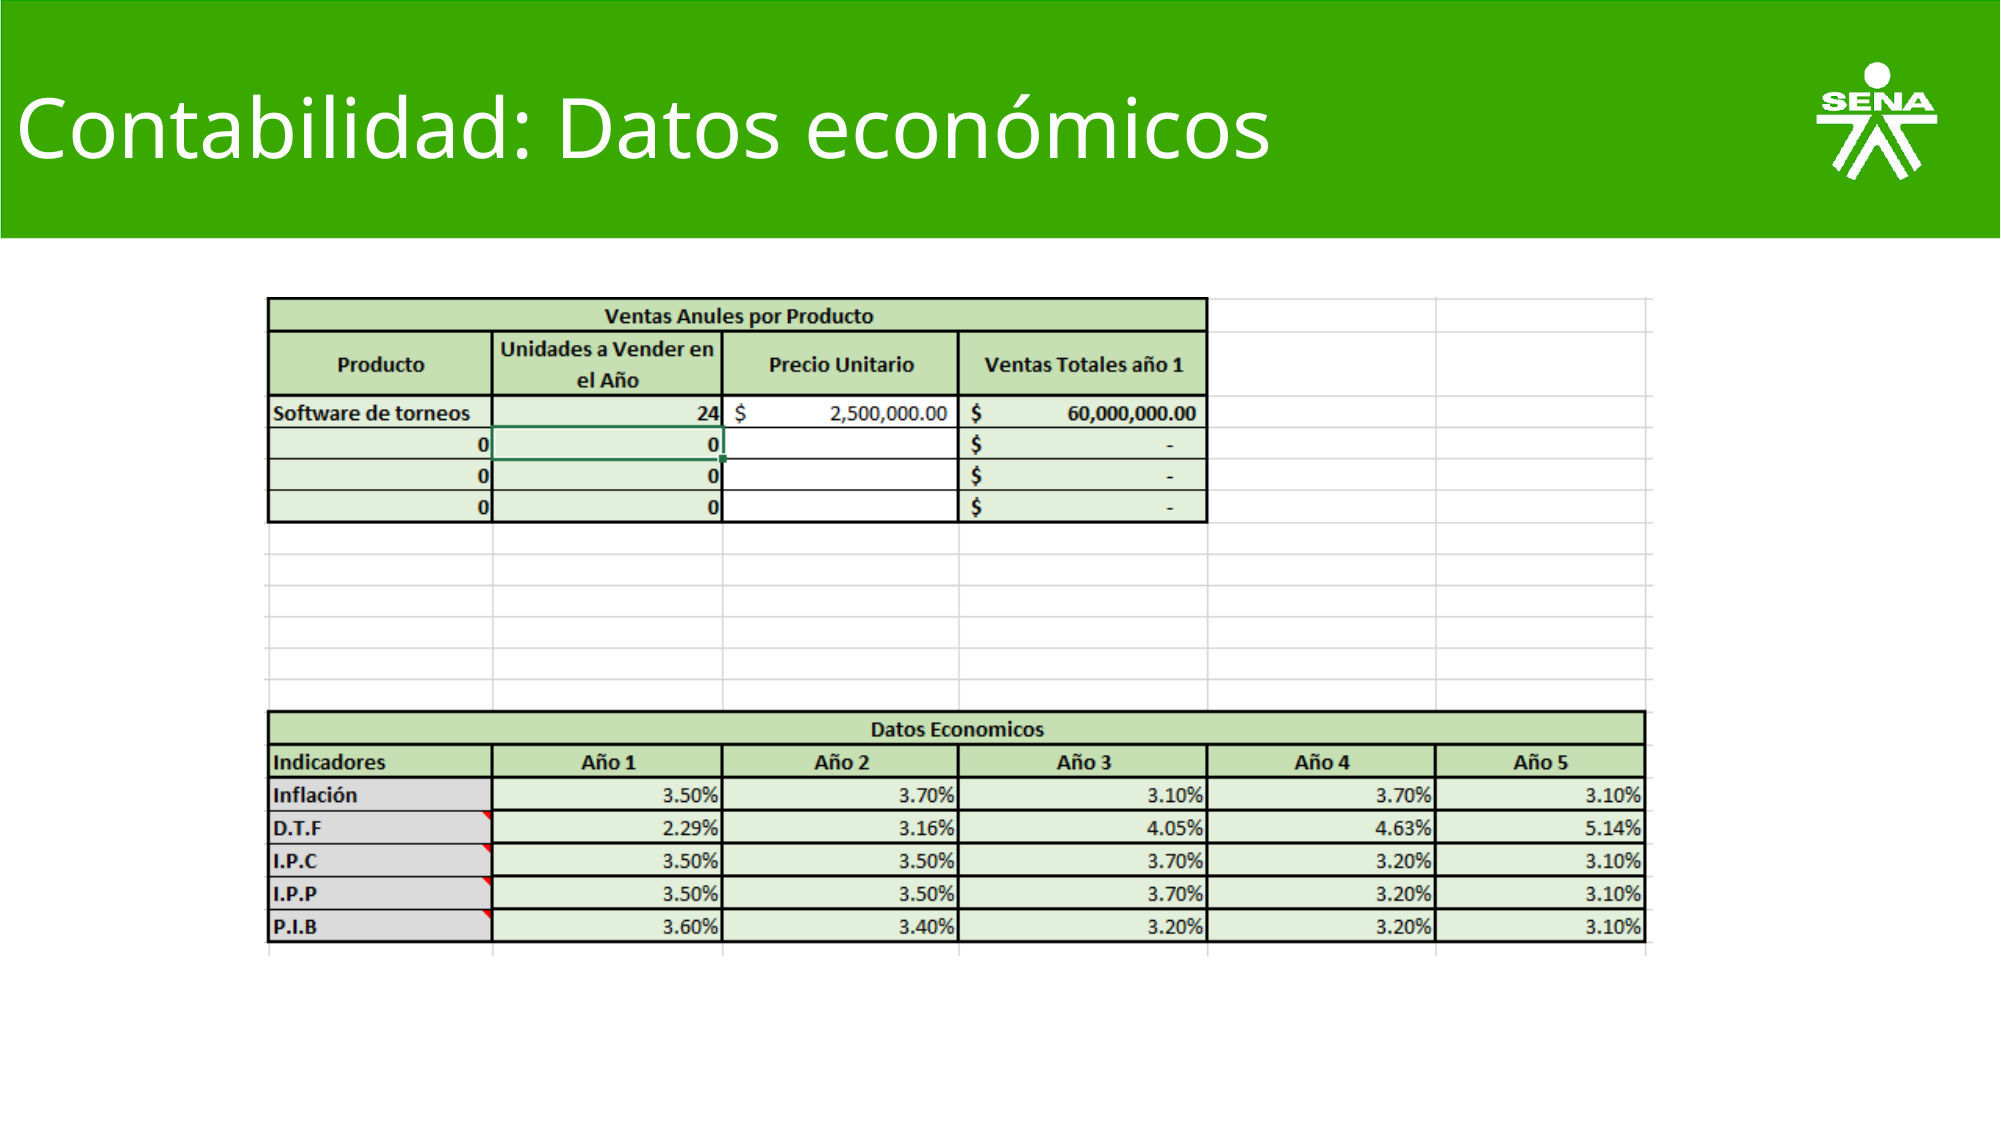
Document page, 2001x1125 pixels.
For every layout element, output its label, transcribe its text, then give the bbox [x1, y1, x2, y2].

title Contabilidad: Datos económicos [0, 22, 1726, 241]
picture [0, 0, 2001, 1125]
